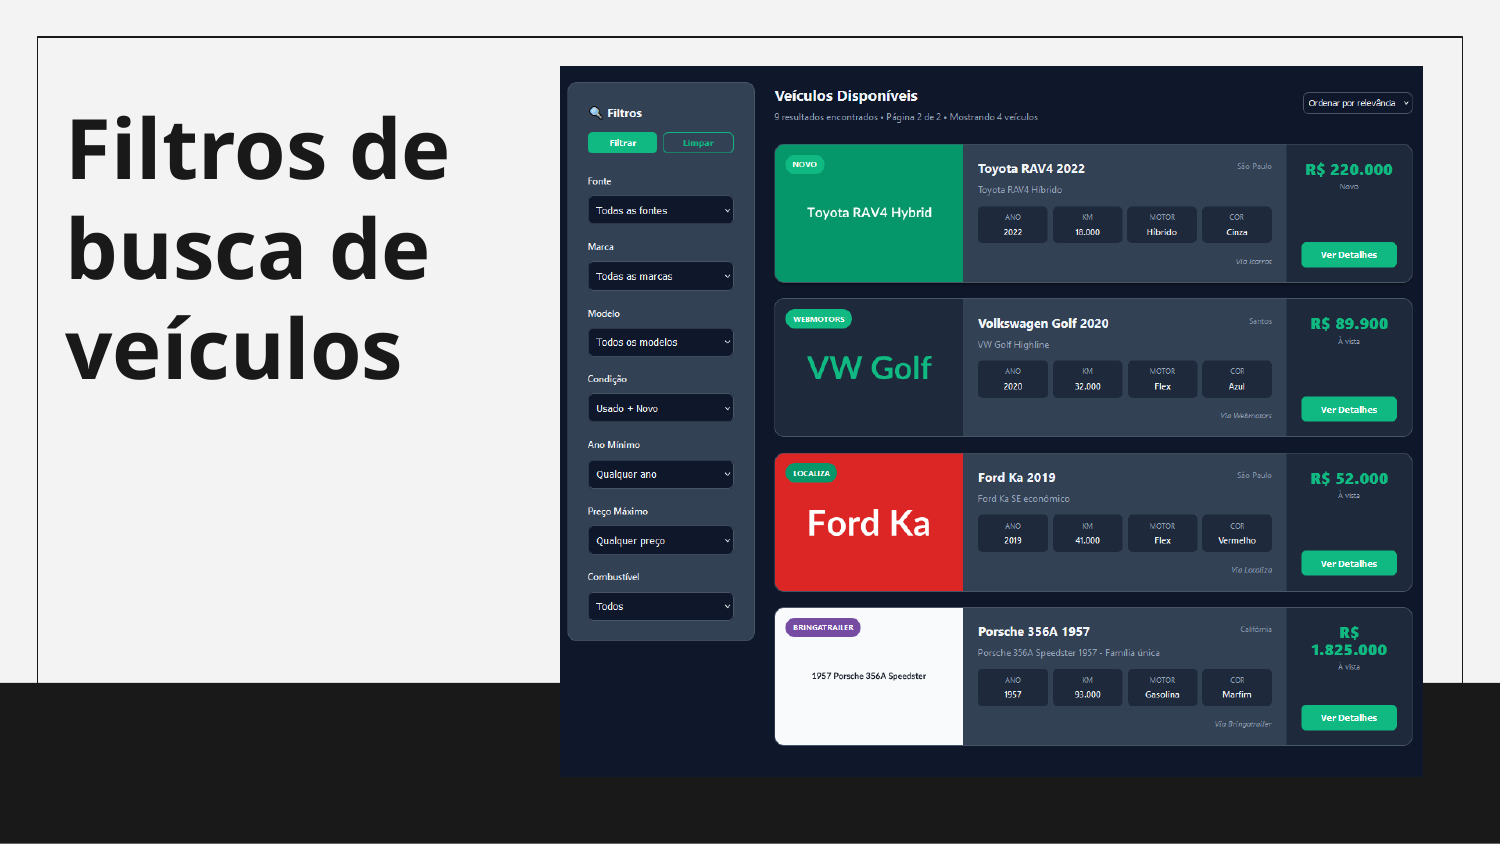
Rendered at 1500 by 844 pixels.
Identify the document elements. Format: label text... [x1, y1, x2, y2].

picture [560, 66, 1424, 778]
text_box Filtros de busca de veículos [50, 81, 543, 412]
